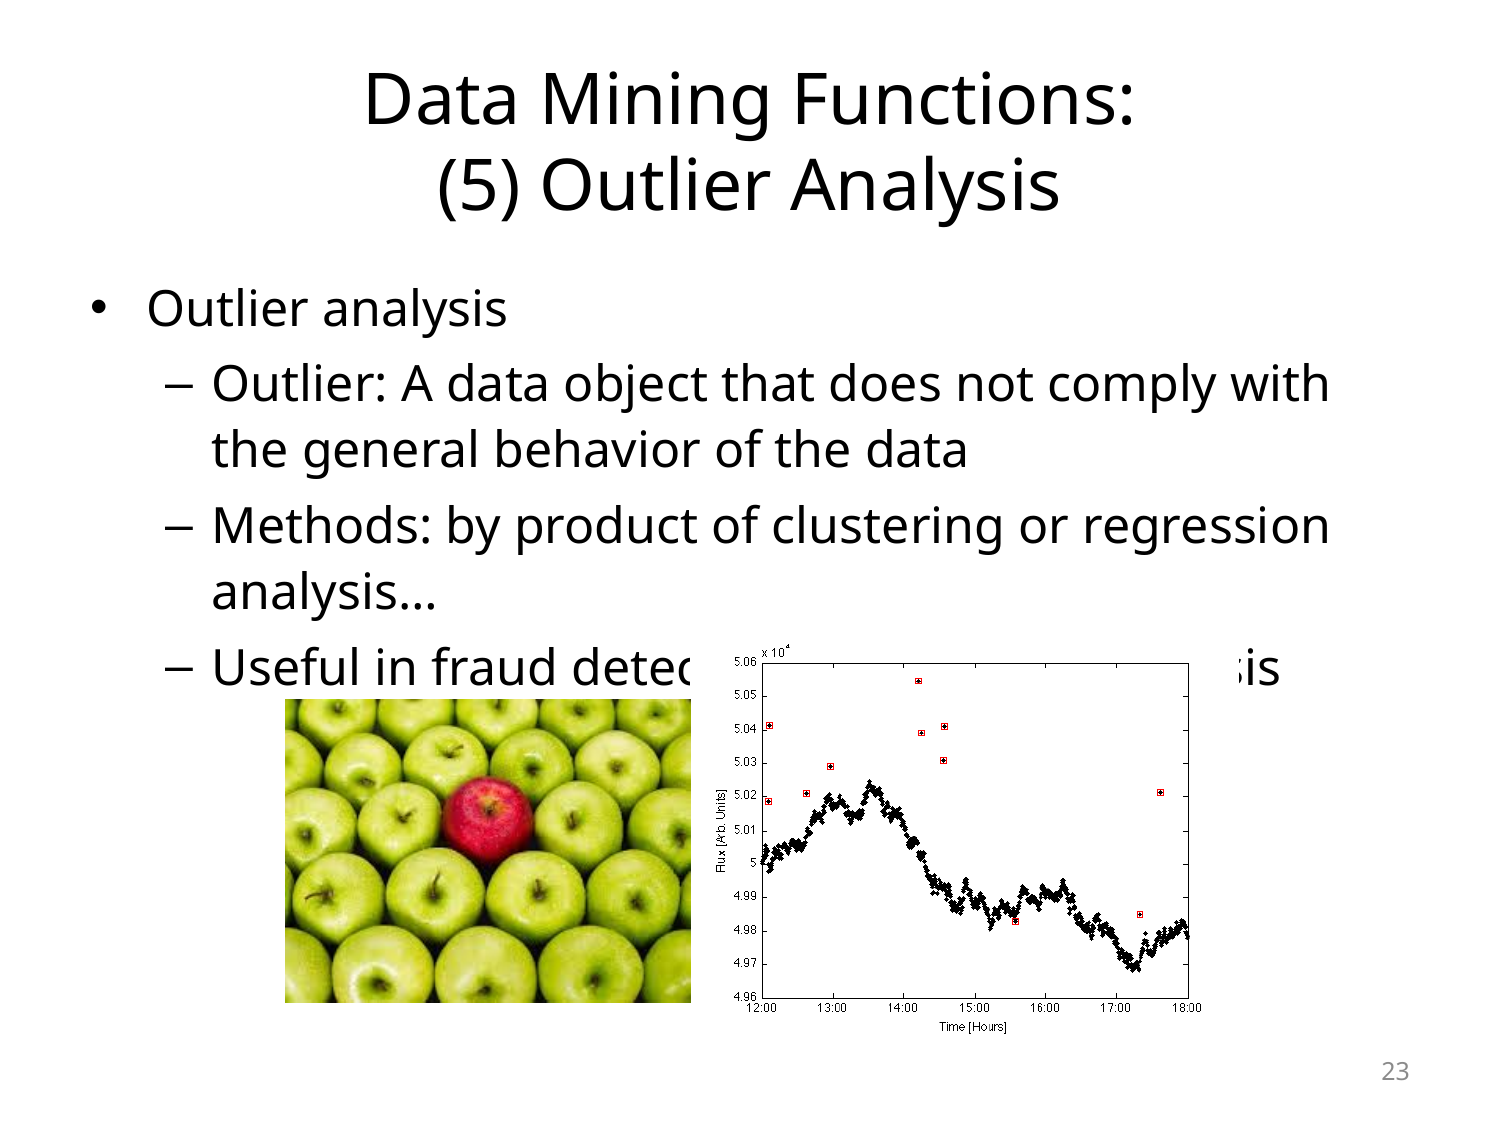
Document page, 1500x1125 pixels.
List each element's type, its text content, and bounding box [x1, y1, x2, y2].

list Outlier analysis Outlier: A data object that does not comply with the general behavior of the data Methods: by product of clustering or regression analysis… Useful in fraud detection, rare events analysis [75, 262, 1425, 1005]
slide_number 23 [1074, 1042, 1425, 1103]
title Data Mining Functions: (5) Outlier Analysis [75, 45, 1425, 233]
picture [285, 630, 1240, 1043]
